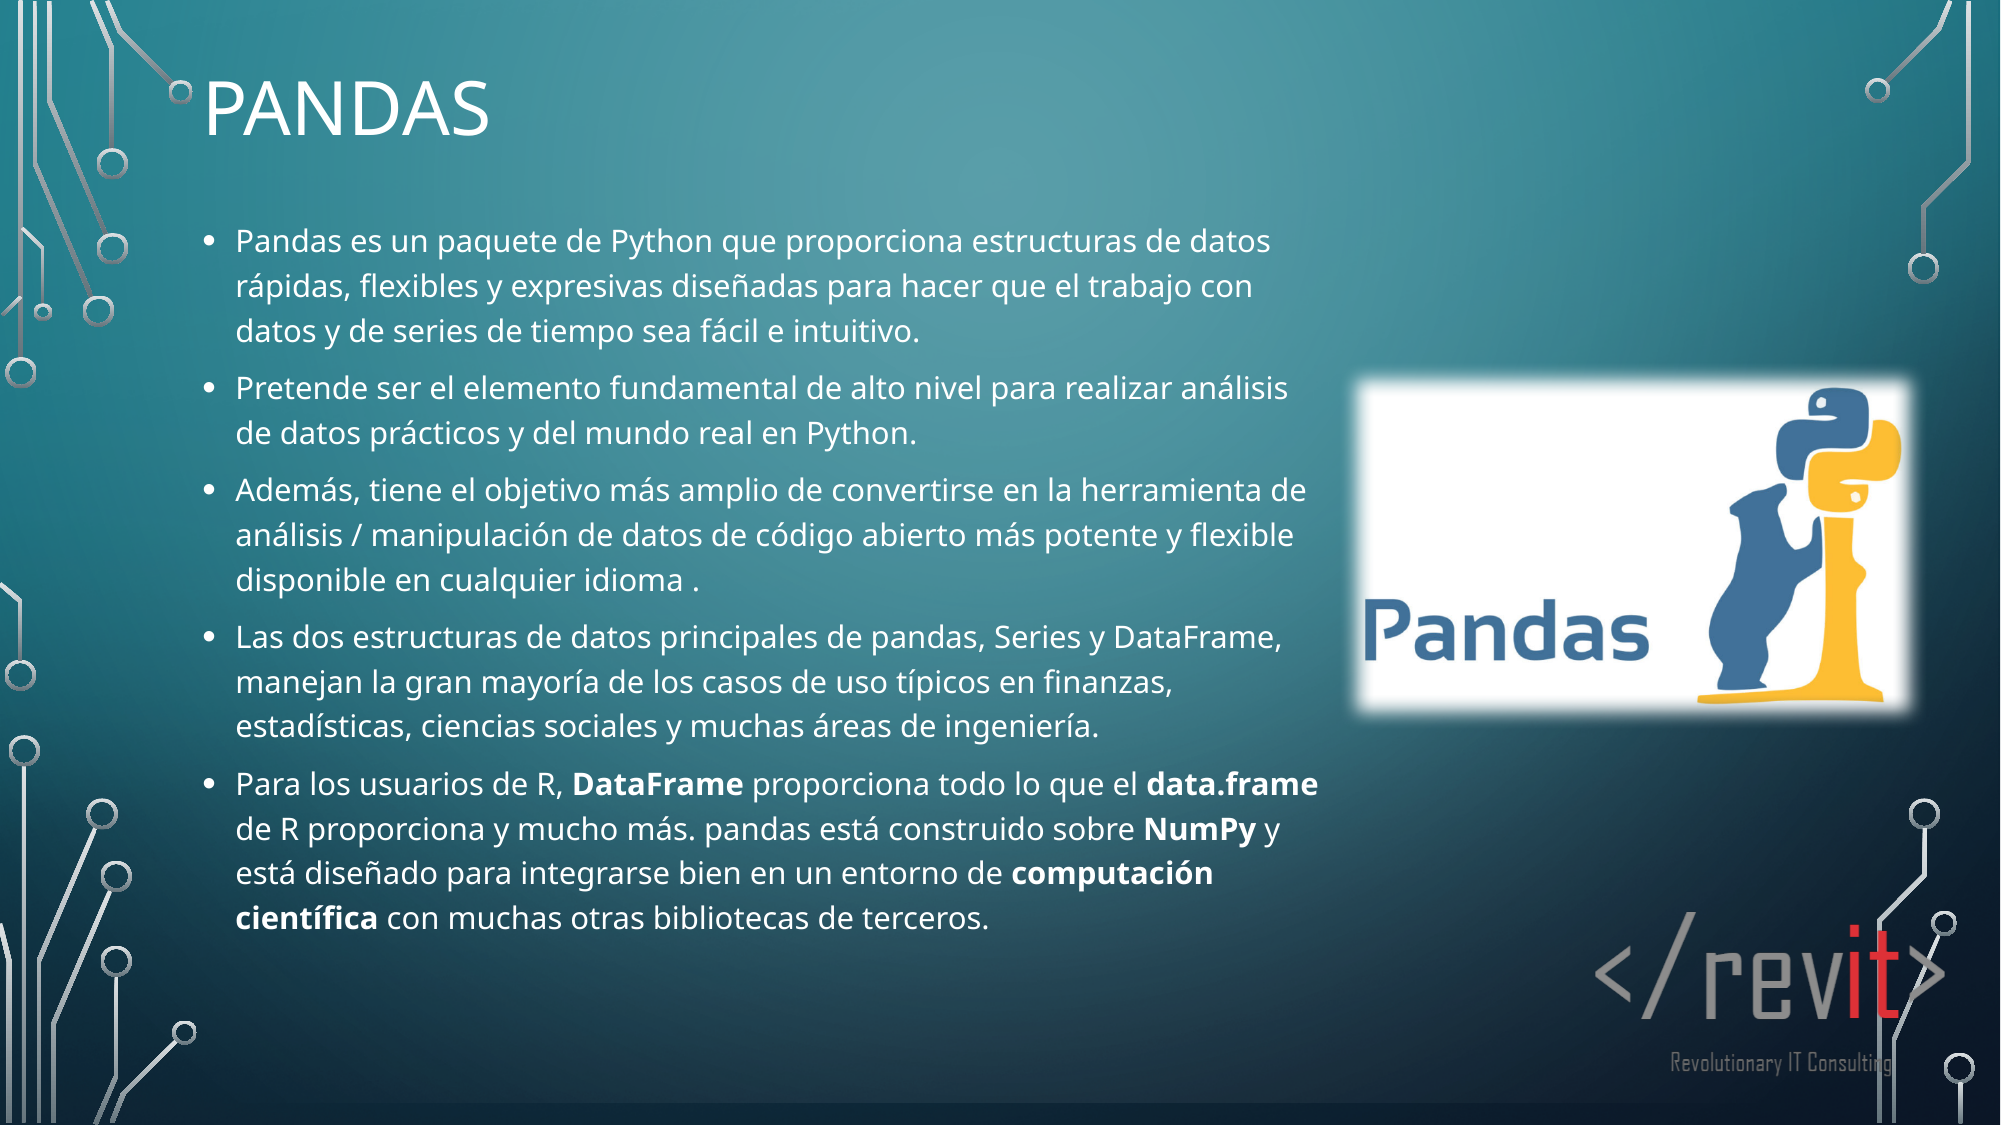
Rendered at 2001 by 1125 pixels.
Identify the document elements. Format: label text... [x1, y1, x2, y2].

title pandas [187, 44, 1813, 179]
picture [1338, 361, 1928, 730]
picture [1574, 766, 1991, 1125]
list Pandas es un paquete de Python que proporciona estructuras de datos rápidas, flexibles y expresivas diseñadas para hacer que el trabajo con datos y de series de tiempo sea fácil e intuitivo. Pretende ser el elemento fundamental de alto nivel para realizar análisis de datos prácticos y del mundo real en Python. Además, tiene el objetivo más amplio de convertirse en la herramienta de análisis / manipulación de datos de código abierto más potente y flexible disponible en cualquier idioma . Las dos estructuras de datos principales de pandas, Series y DataFrame, manejan la gran mayoría de los casos de uso típicos en finanzas, estadísticas, ciencias sociales y muchas áreas de ingeniería. Para los usuarios de R, DataFrame proporciona todo lo que el data.frame de R proporciona y mucho más. pandas está construido sobre NumPy y está diseñado para integrarse bien en un entorno de computación científica con muchas otras bibliotecas de terceros. [187, 206, 1339, 950]
